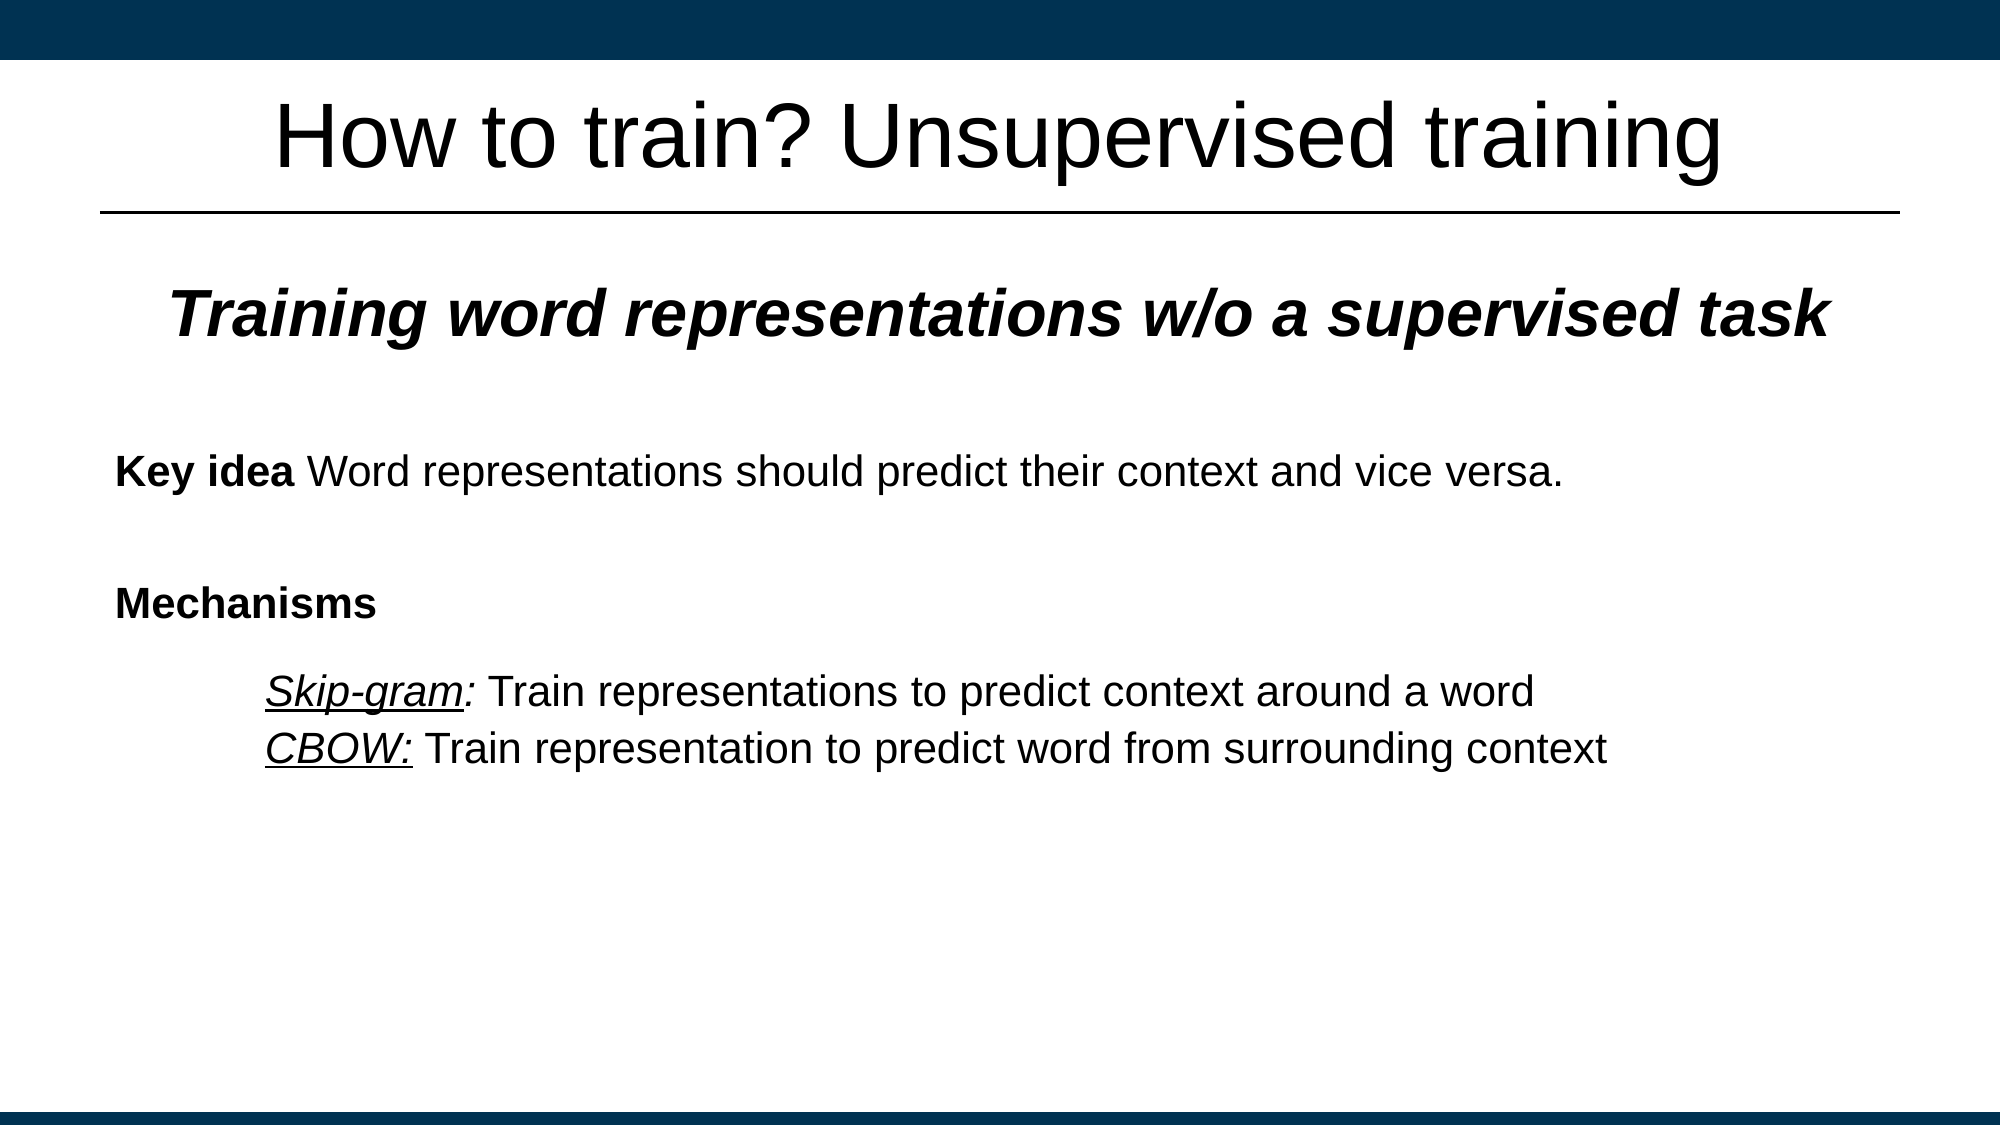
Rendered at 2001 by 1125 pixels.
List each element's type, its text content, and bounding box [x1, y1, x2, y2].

title How to train? Unsupervised training [99, 37, 1900, 225]
list Training word representations w/o a supervised task Key idea Word representations should predict their context and vice versa. Mechanisms Skip-gram: Train representations to predict context around a word CBOW: Train representation to predict word from surrounding context [99, 262, 1900, 1005]
